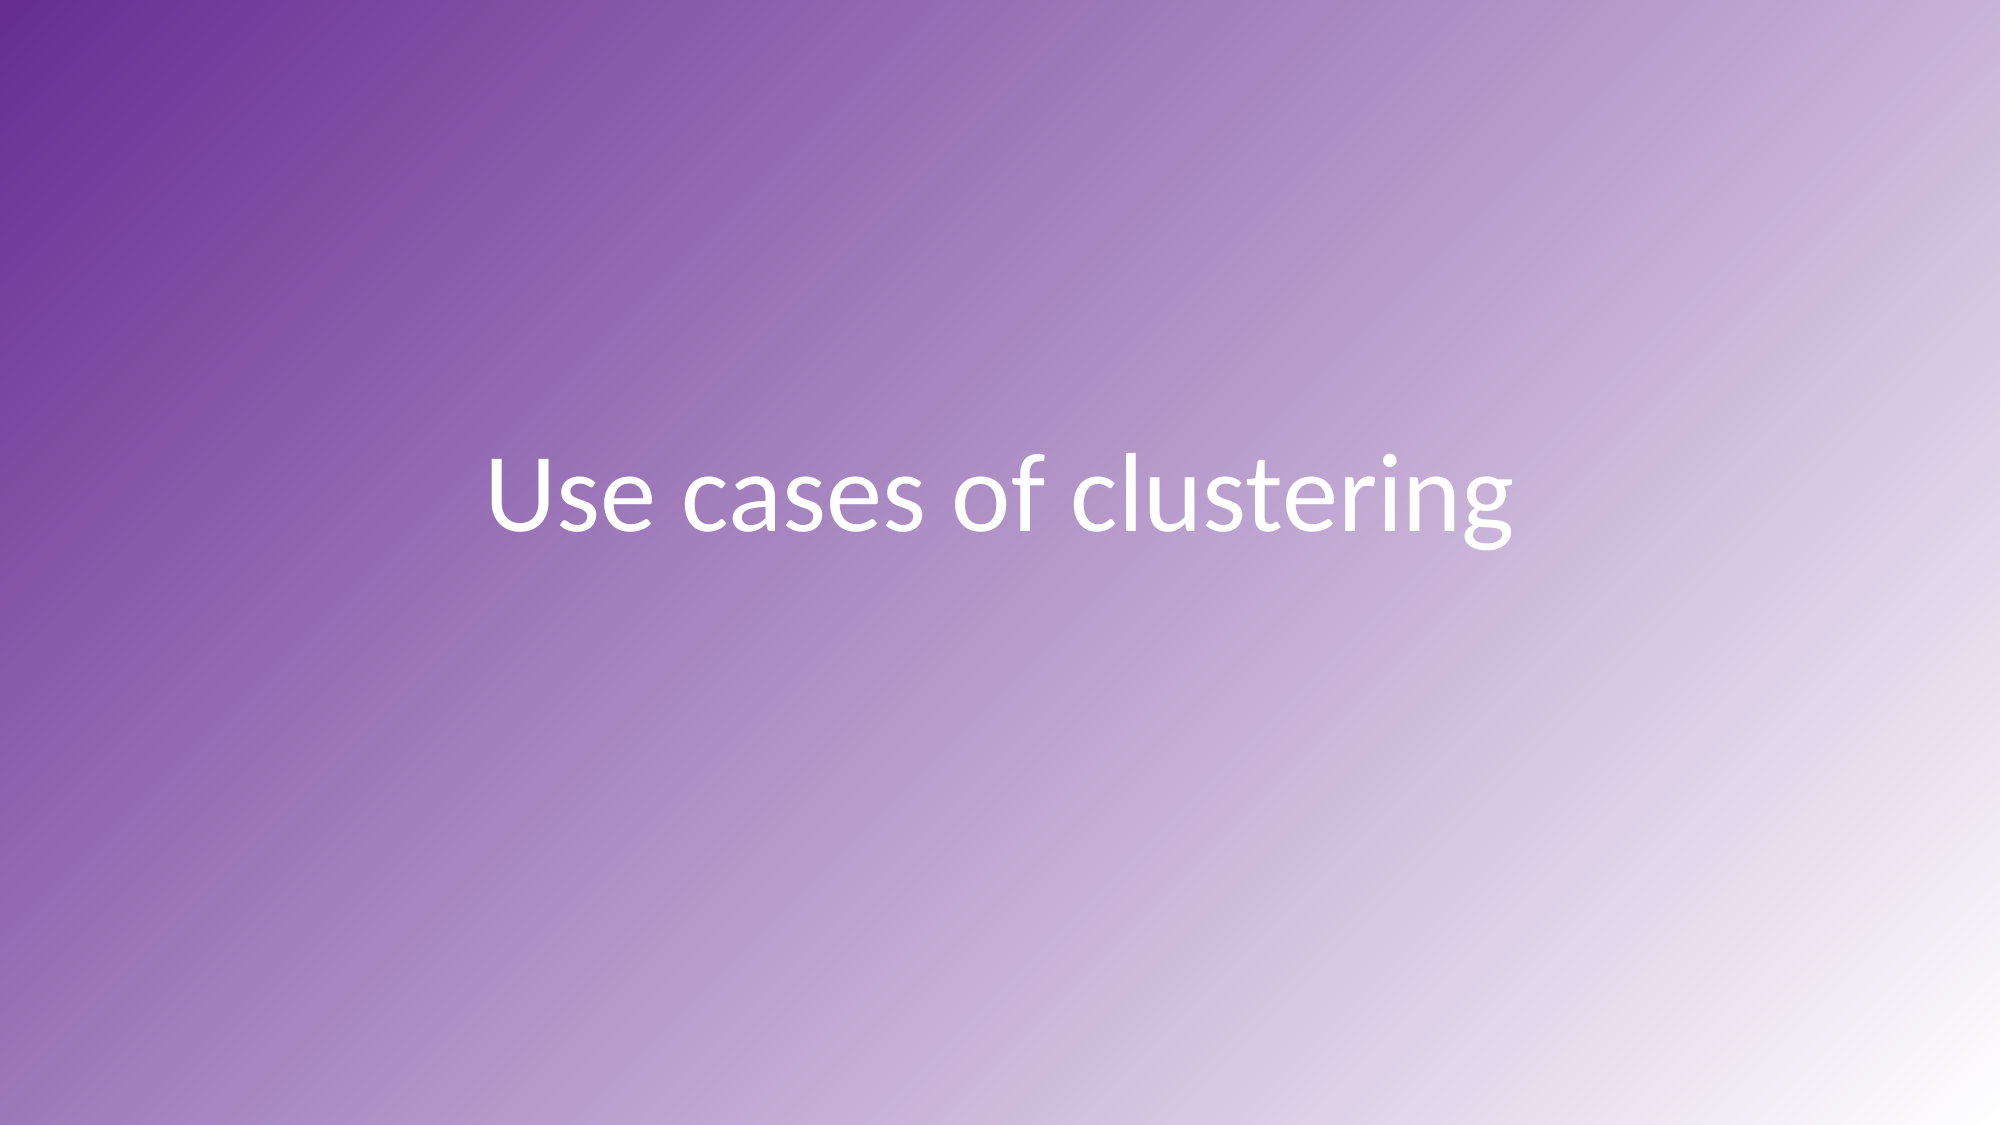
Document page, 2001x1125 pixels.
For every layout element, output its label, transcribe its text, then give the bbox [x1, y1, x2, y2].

subtitle Use cases of clustering [249, 426, 1750, 699]
